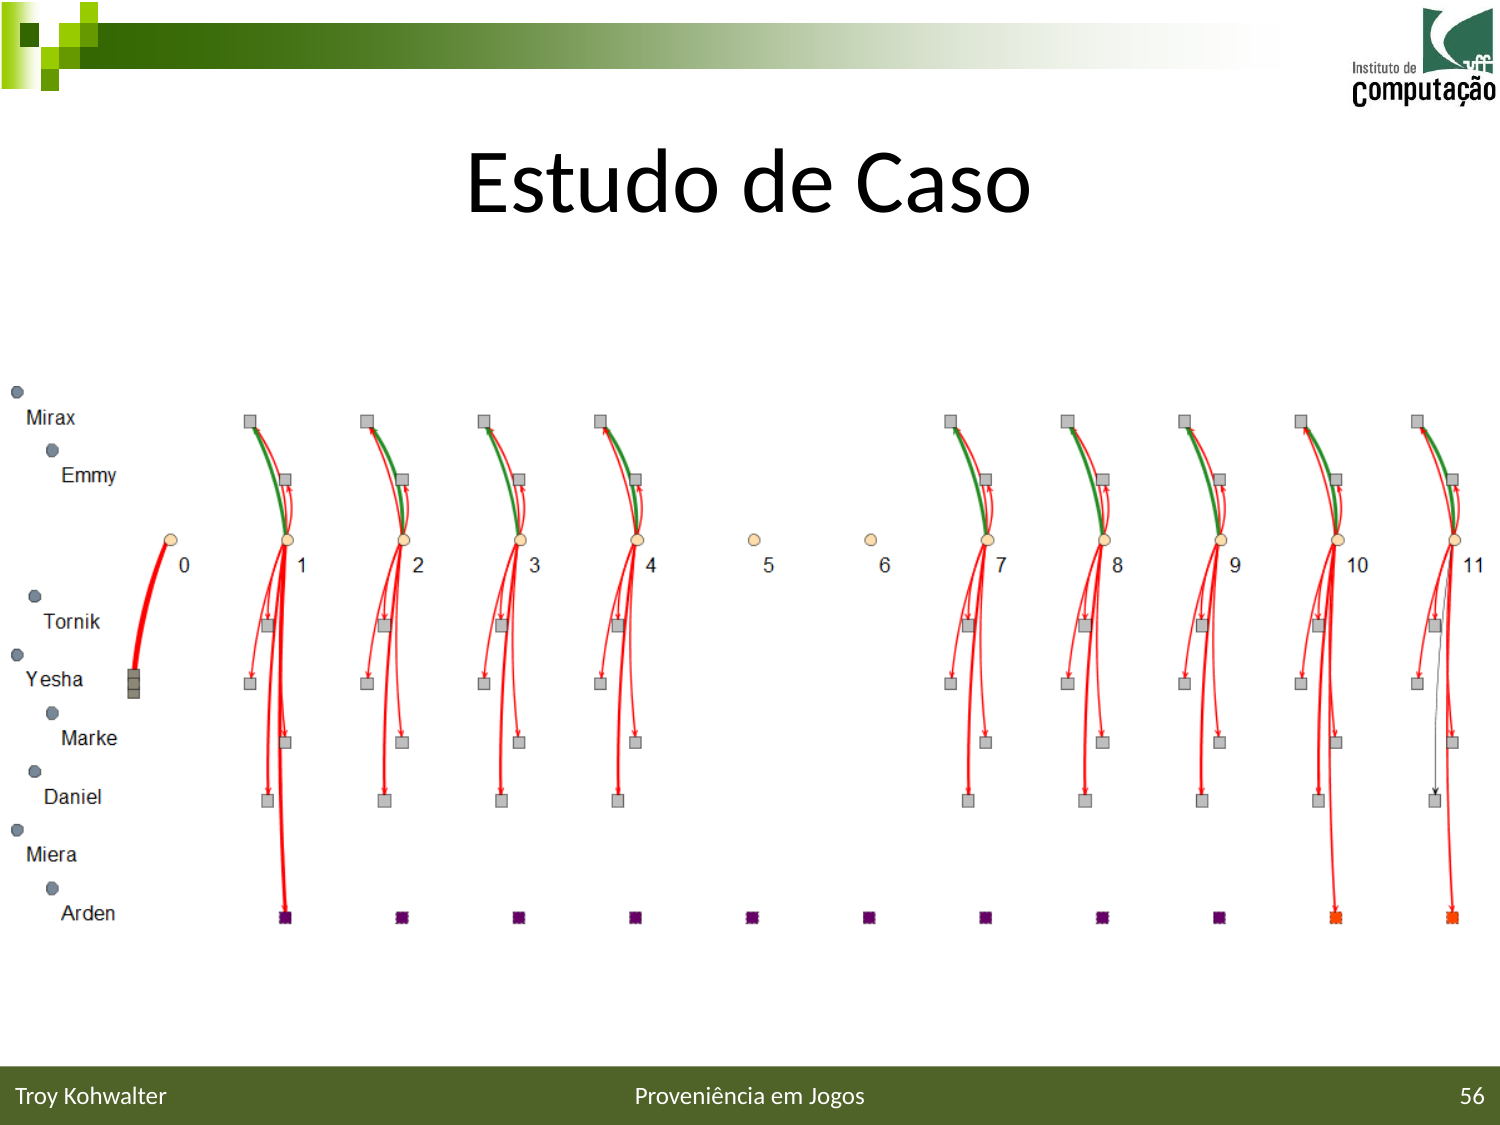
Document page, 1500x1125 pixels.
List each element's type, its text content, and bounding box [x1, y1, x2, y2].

footer Proveniência em Jogos [512, 1065, 988, 1125]
title Estudo de Caso [75, 82, 1425, 270]
slide_number Troy Kohwalter [0, 1065, 350, 1125]
picture [10, 386, 1490, 938]
slide_number 56 [1149, 1065, 1500, 1125]
